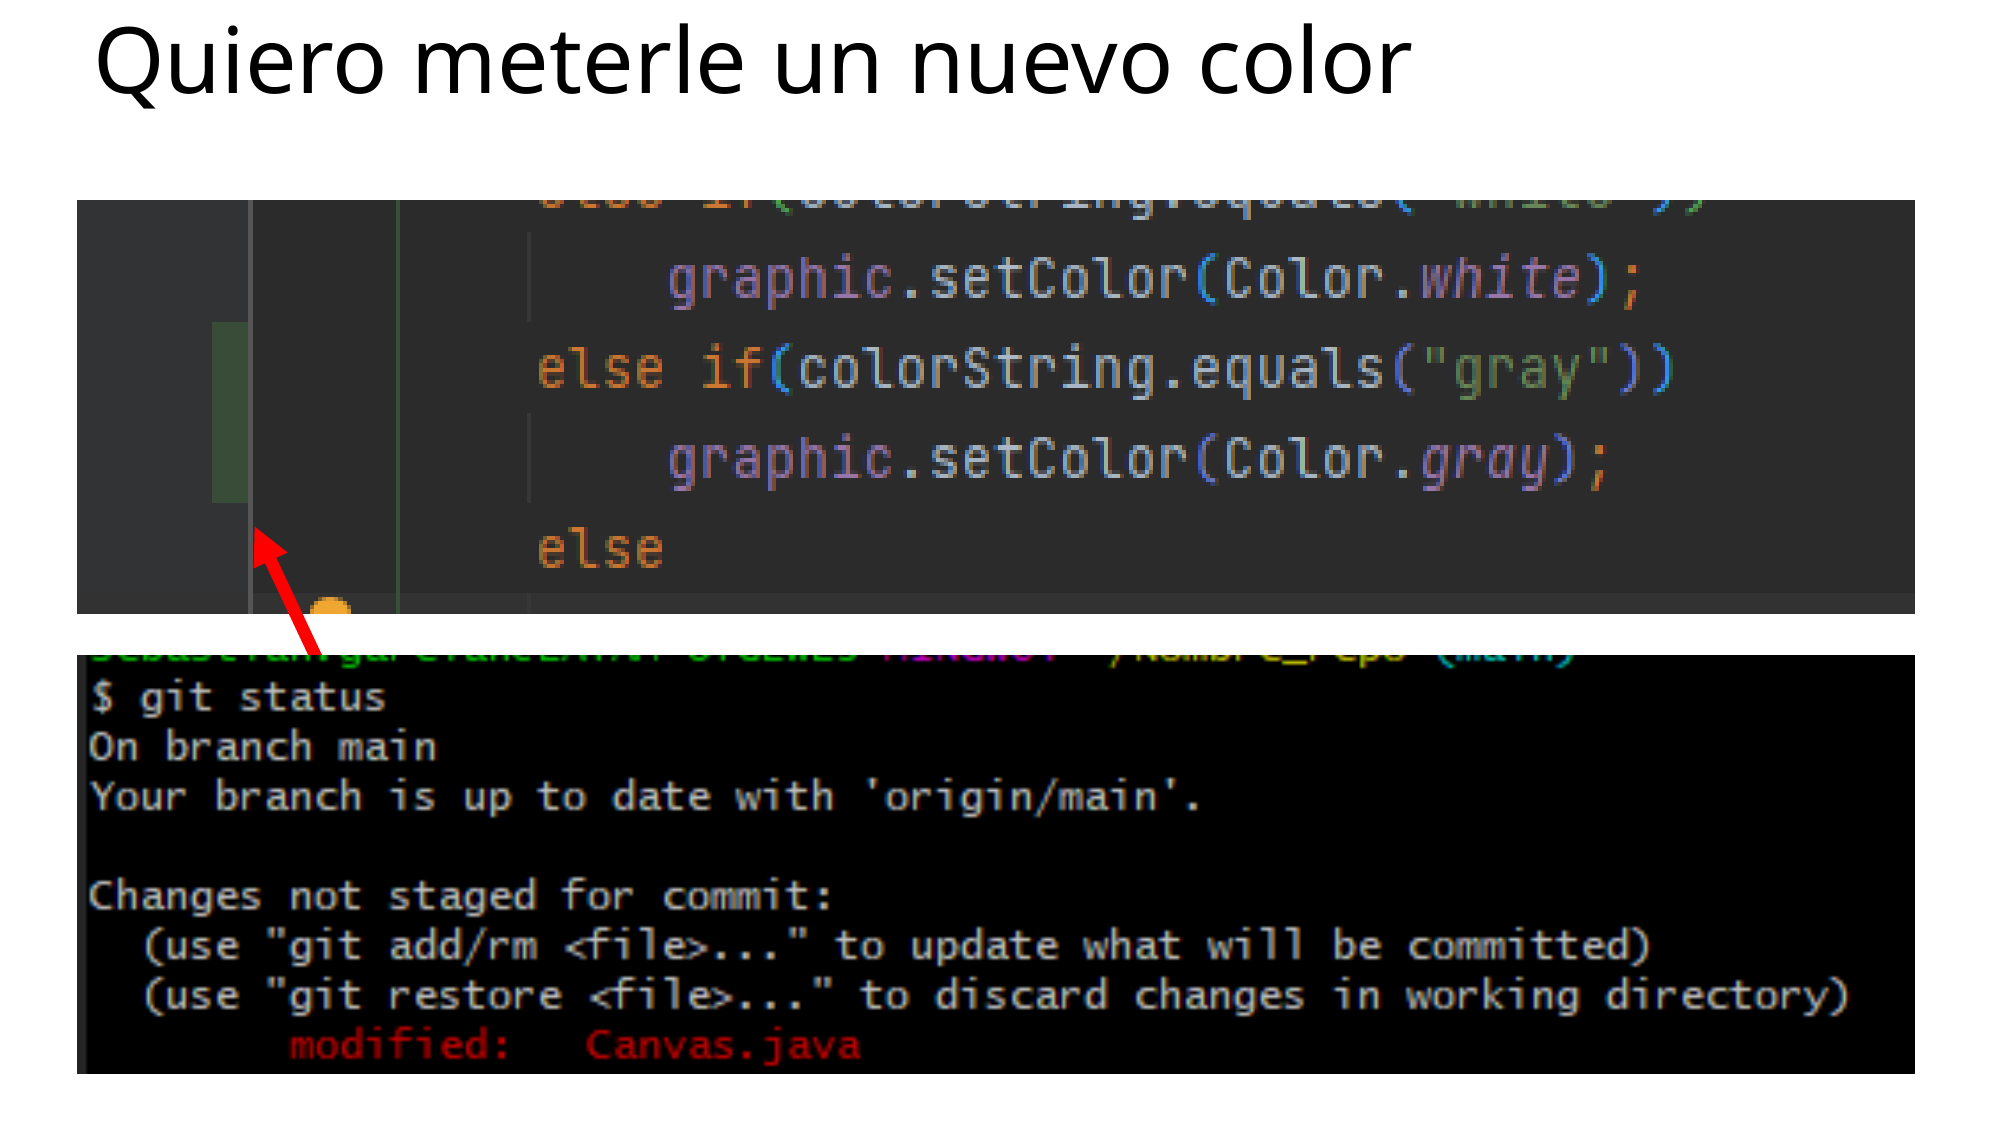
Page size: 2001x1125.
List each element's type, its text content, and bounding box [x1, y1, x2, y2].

picture [76, 200, 1915, 615]
picture [76, 654, 1915, 1075]
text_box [254, 525, 377, 654]
title Quiero meterle un nuevo color [78, 0, 1804, 173]
